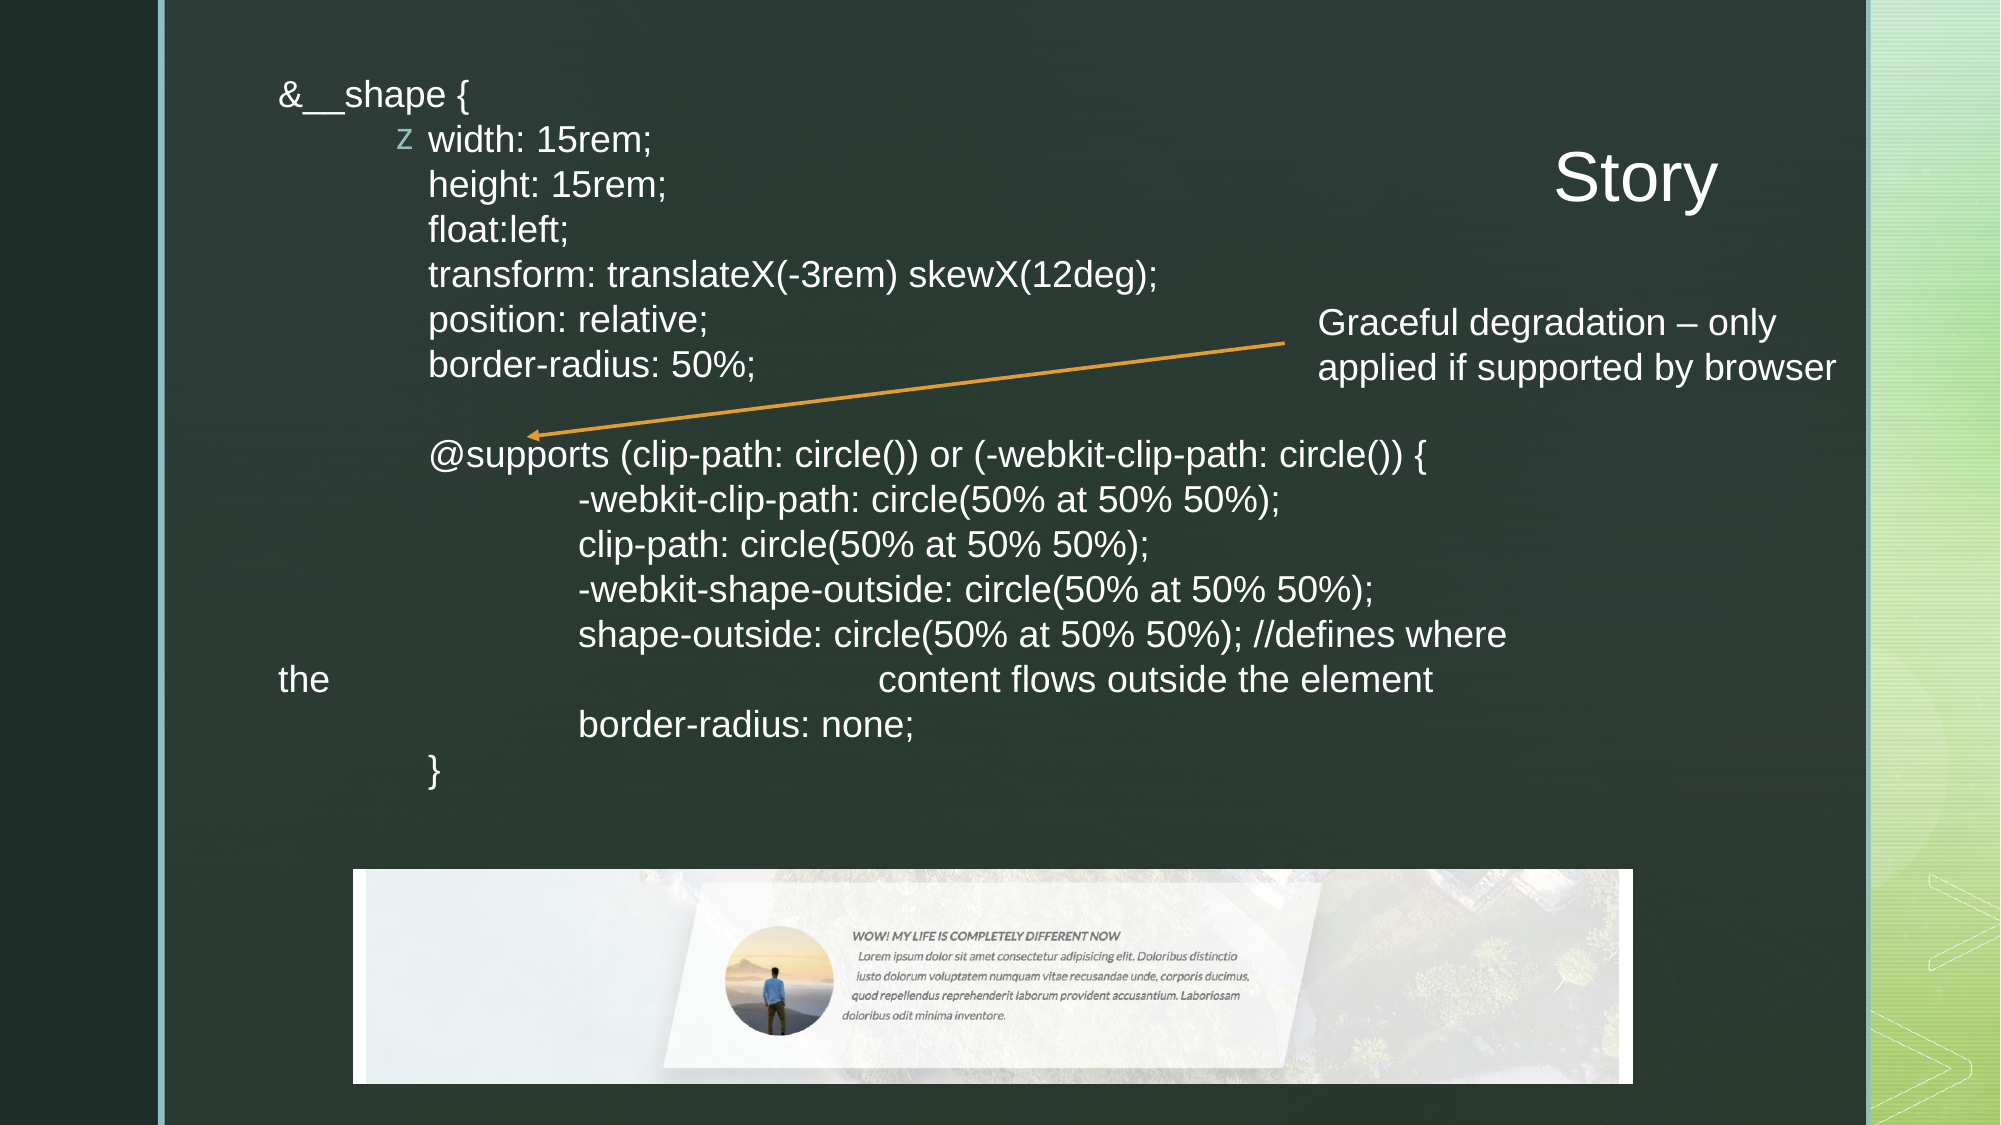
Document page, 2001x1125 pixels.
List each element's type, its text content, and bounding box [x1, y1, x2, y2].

title Story [1529, 132, 1734, 290]
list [353, 869, 1633, 1084]
text_box Graceful degradation – only applied if supported by browser [1302, 290, 1872, 395]
text_box &__shape { width: 15rem; height: 15rem; float:left; transform: translateX(-3rem) skewX(12deg); position: relative; border-radius: 50%; @supports (clip-path: circle()) or (-webkit-clip-path: circle()) { -webkit-clip-path: circle(50% at 50% 50%); clip-path: circle(50% at 50% 50%); -webkit-shape-outside: circle(50% at 50% 50%); shape-outside: circle(50% at 50% 50%); //defines where the content flows outside the element border-radius: none; } [263, 62, 1529, 843]
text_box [526, 342, 1285, 438]
picture [1871, 0, 2001, 1125]
